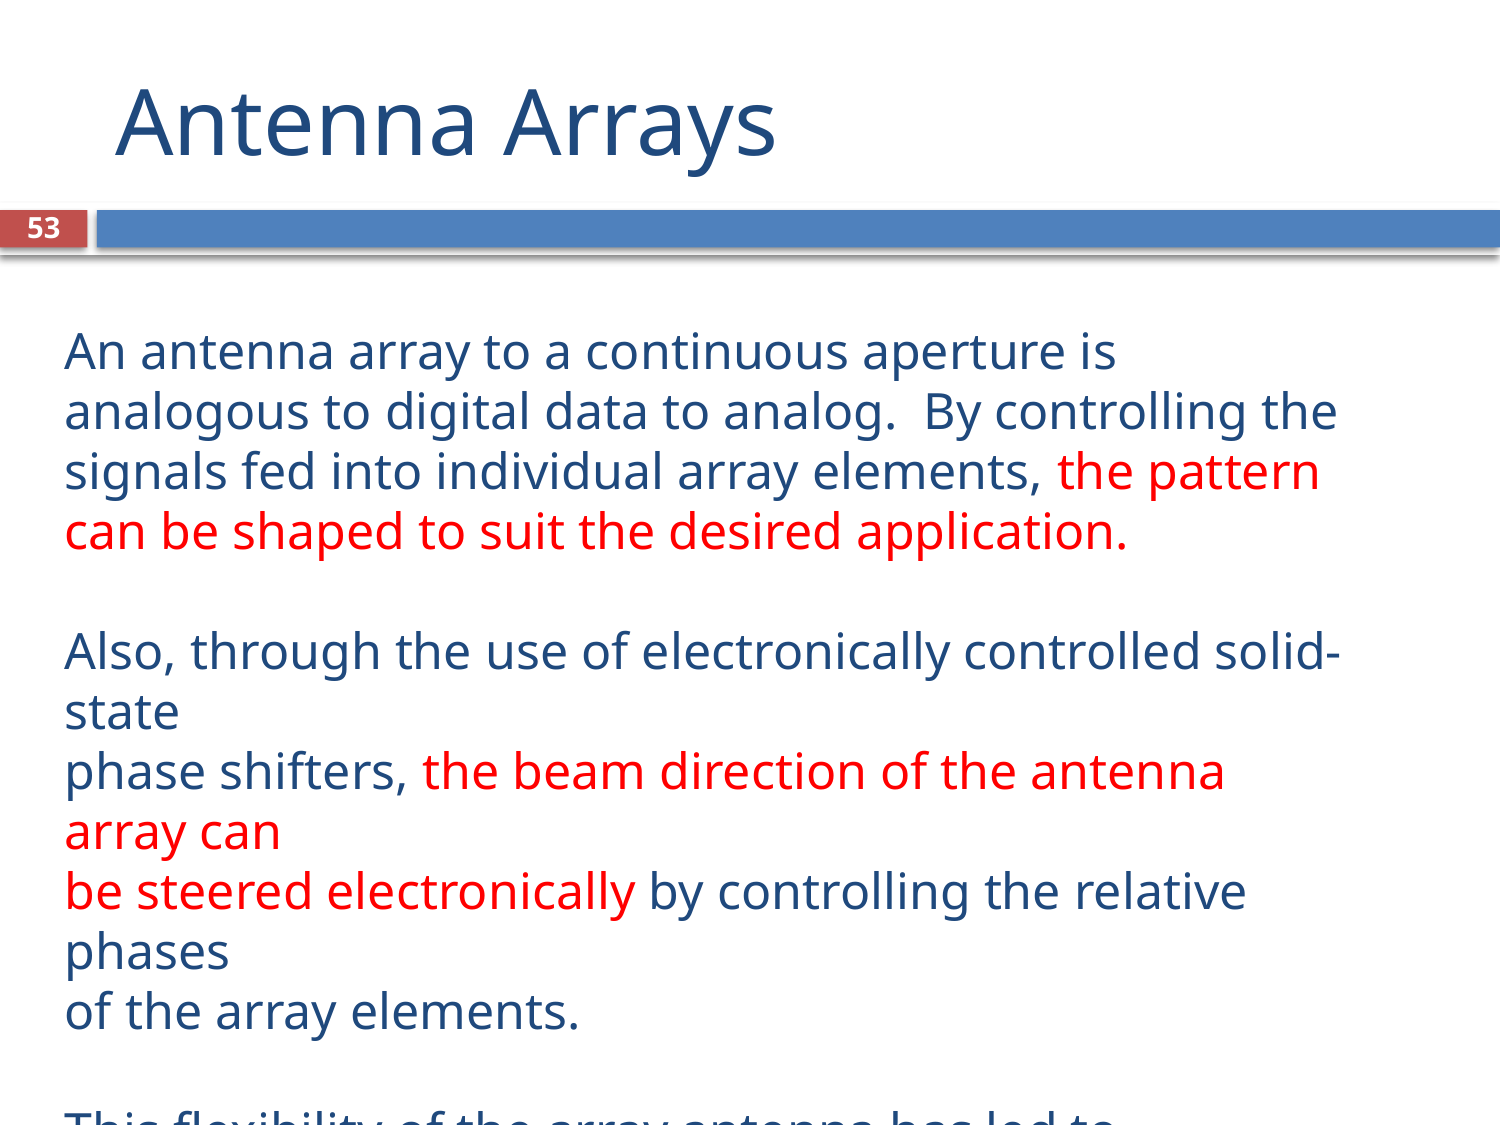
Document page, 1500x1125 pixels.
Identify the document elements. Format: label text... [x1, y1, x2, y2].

text_box An antenna array to a continuous aperture is analogous to digital data to analog. By controlling the signals fed into individual array elements, the pattern can be shaped to suit the desired application. Also, through the use of electronically controlled solid-state phase shifters, the beam direction of the antenna array can be steered electronically by controlling the relative phases of the array elements. This flexibility of the array antenna has led to numerous applications, including electronic steering and multiple-beam generation. [50, 312, 1375, 1125]
title Antenna Arrays [100, 37, 1438, 200]
slide_number 53 [0, 208, 88, 249]
